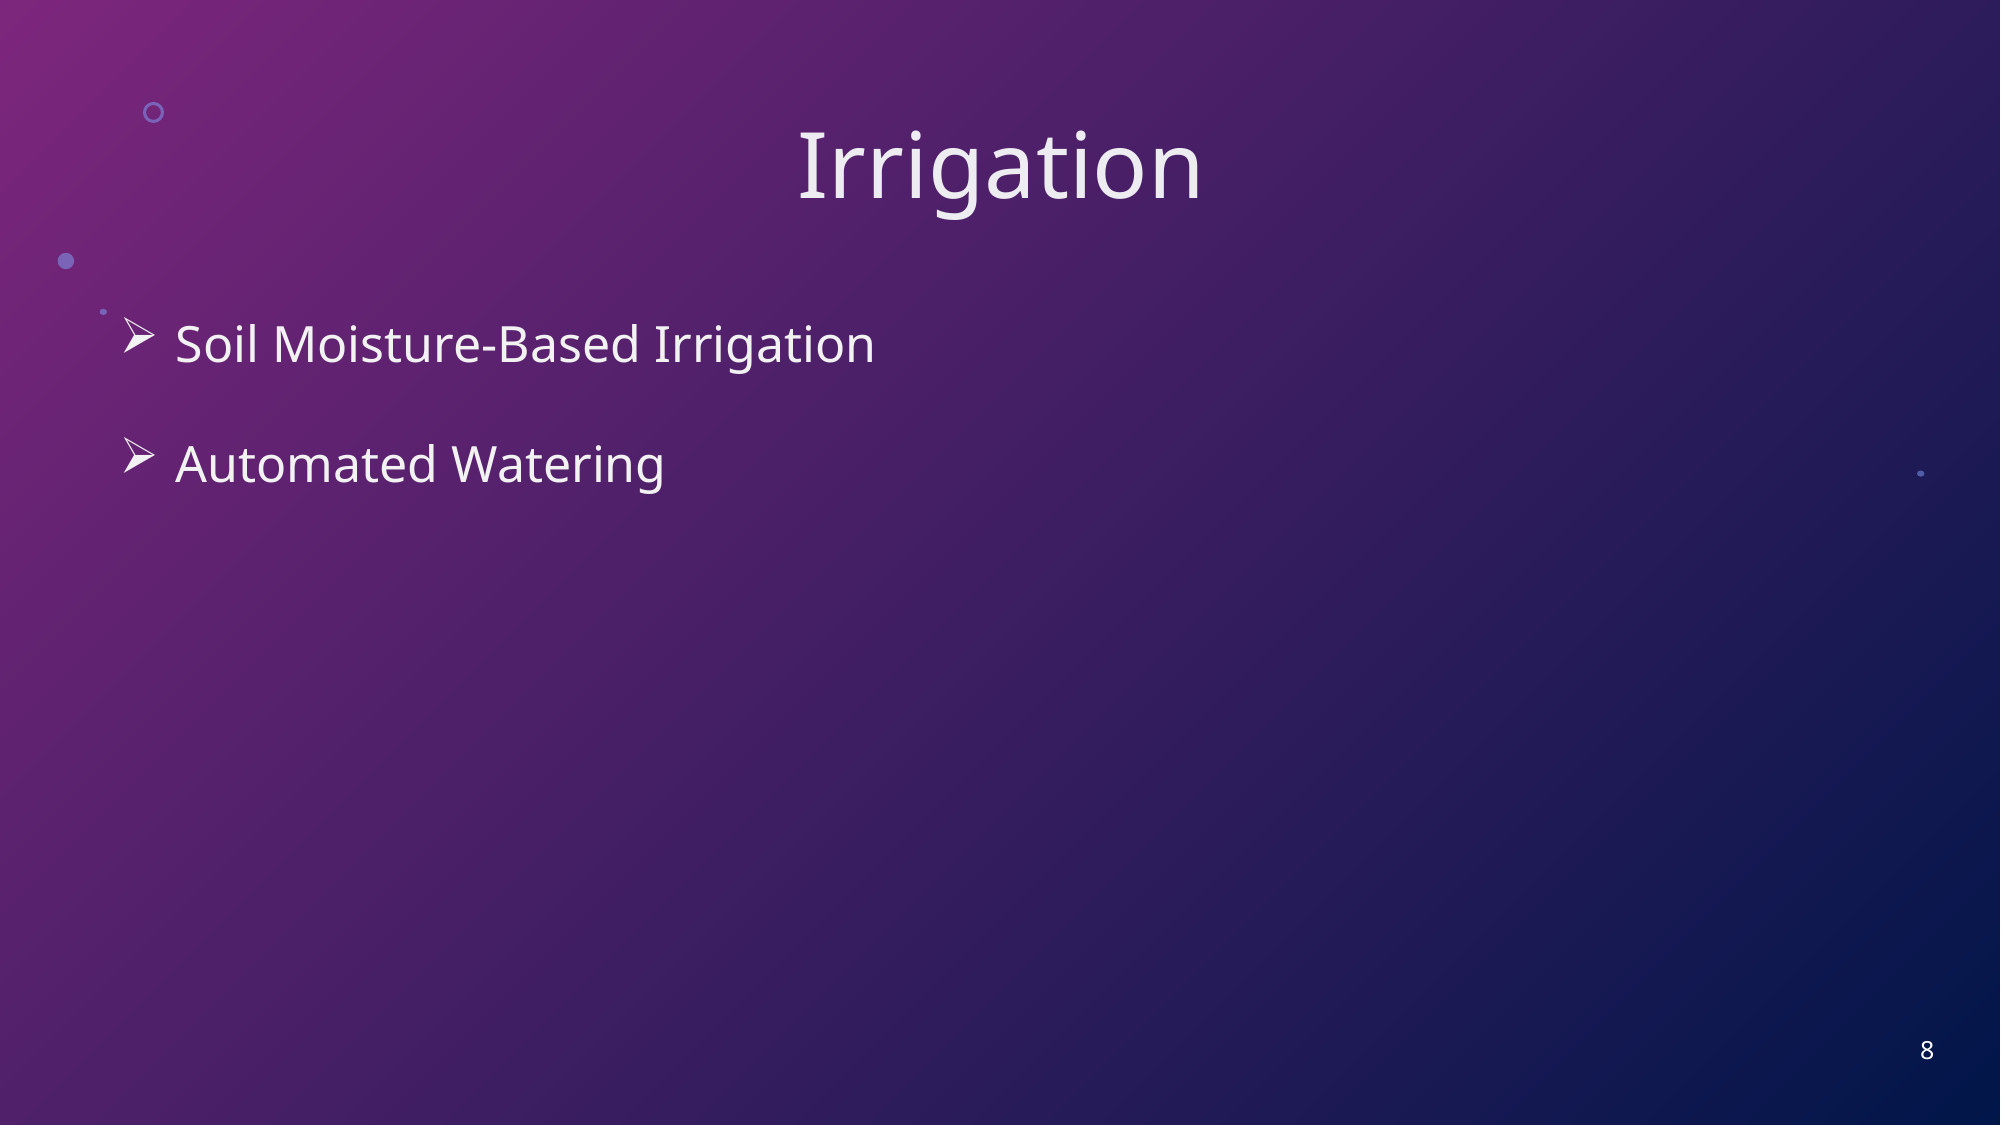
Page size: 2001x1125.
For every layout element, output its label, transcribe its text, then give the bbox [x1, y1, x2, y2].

text_box Soil Moisture-Based Irrigation Automated Watering [104, 304, 1910, 545]
slide_number 8 [1499, 1021, 1950, 1082]
title Irrigation [139, 59, 1865, 278]
